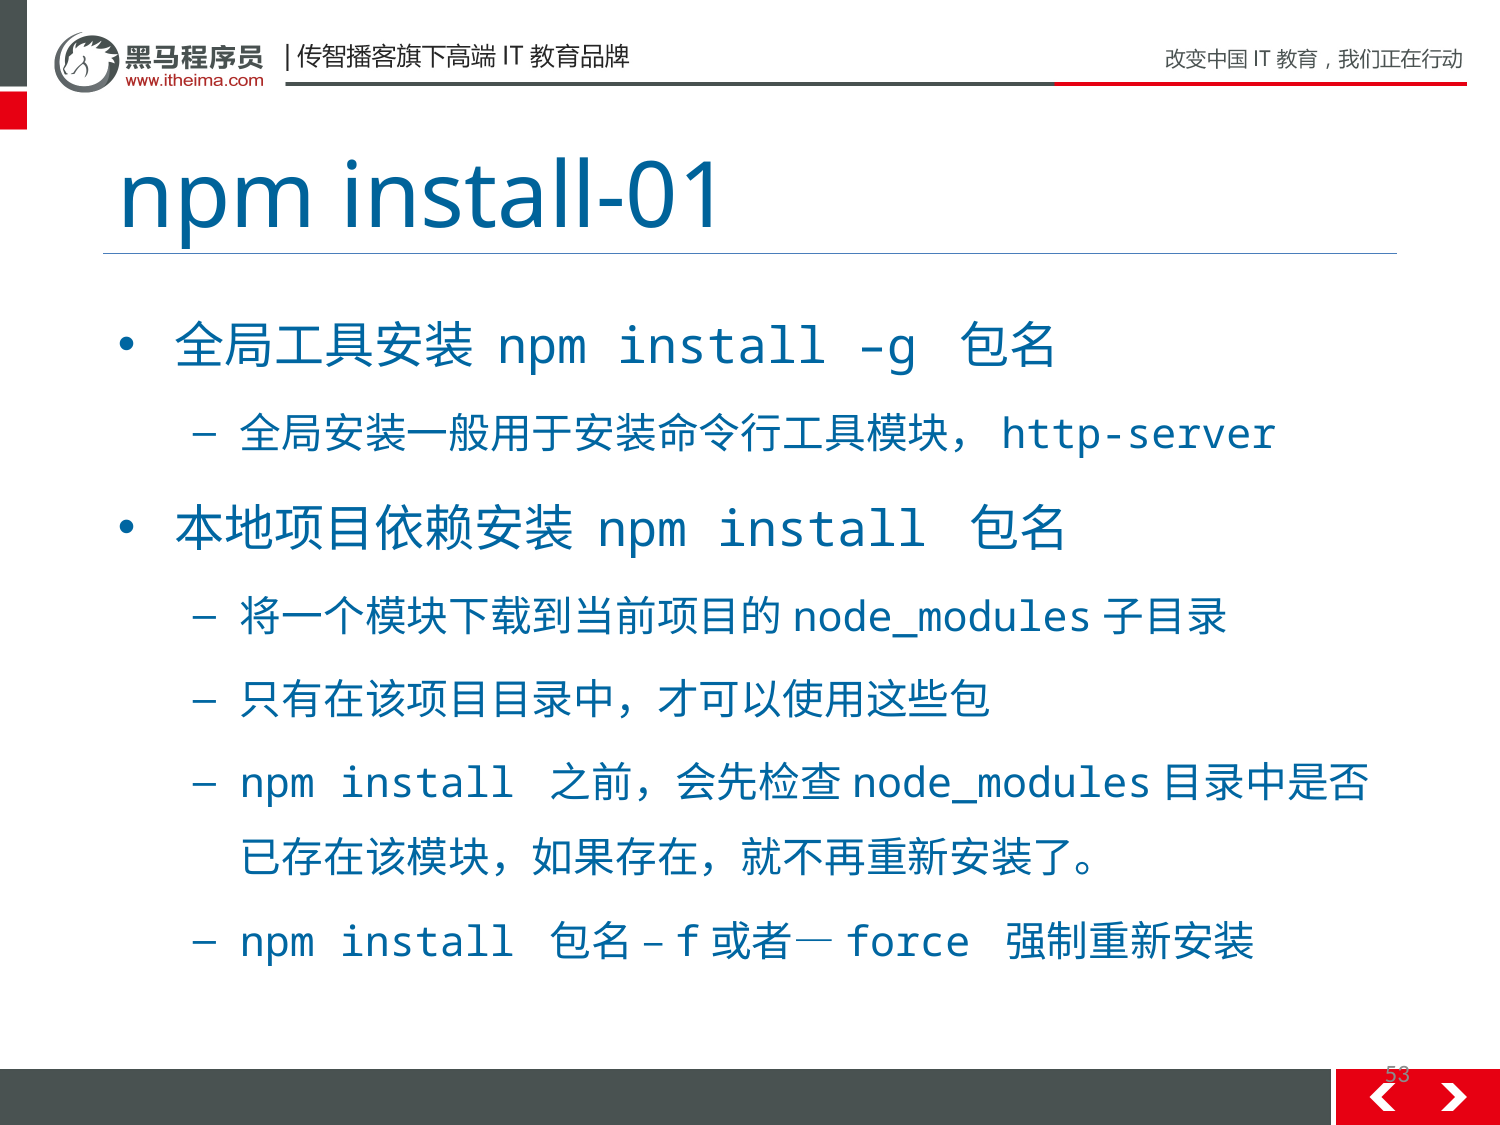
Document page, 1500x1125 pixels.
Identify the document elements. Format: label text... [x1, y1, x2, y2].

list 全局工具安装 npm install –g 包名 全局安装一般用于安装命令行工具模块，http-server 本地项目依赖安装 npm install 包名 将一个模块下载到当前项目的node_modules子目录 只有在该项目目录中，才可以使用这些包 npm install 之前，会先检查node_modules目录中是否已存在该模块，如果存在，就不再重新安装了。 npm install 包名 –f或者—force 强制重新安装 [103, 275, 1397, 1040]
title npm install-01 [103, 95, 1397, 254]
slide_number 53 [1074, 1042, 1425, 1103]
picture [0, 0, 1500, 1125]
